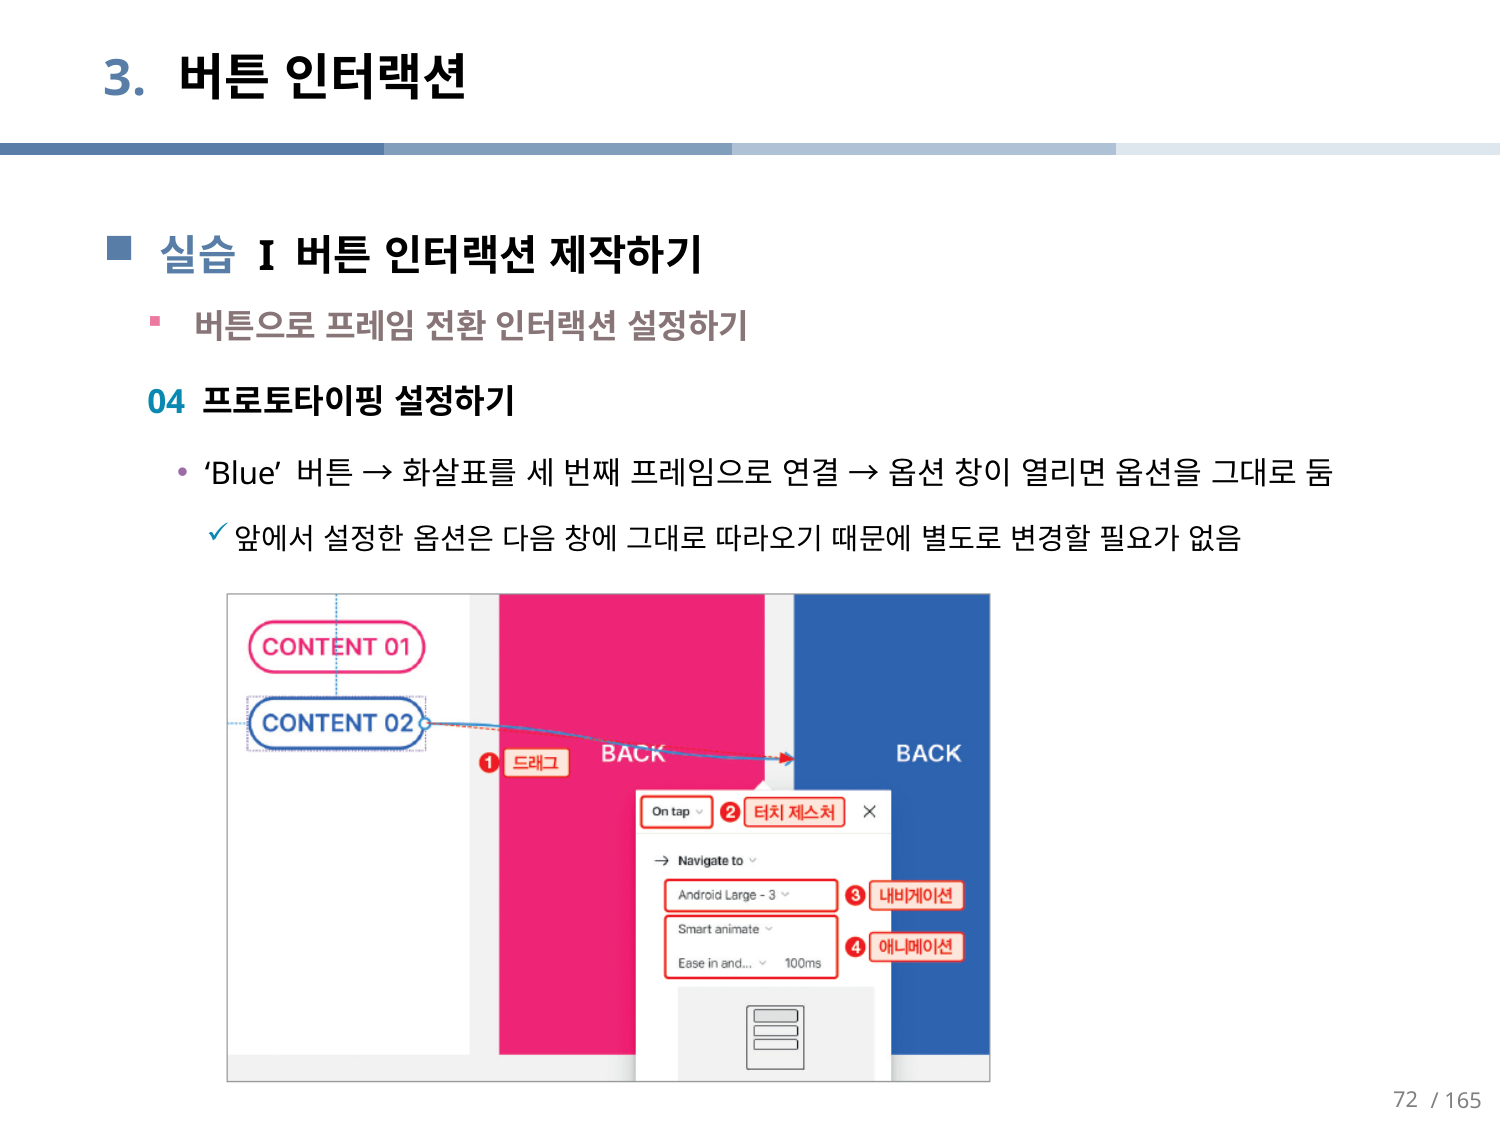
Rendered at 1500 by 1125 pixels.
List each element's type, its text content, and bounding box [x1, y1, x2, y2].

picture [218, 585, 999, 1091]
list 실습 I 버튼 인터랙션 제작하기 버튼으로 프레임 전환 인터랙션 설정하기 04 프로토타이핑 설정하기 ‘Blue’ 버튼 → 화살표를 세 번째 프레임으로 연결 → 옵션 창이 열리면 옵션을 그대로 둠 앞에서 설정한 옵션은 다음 창에 그대로 따라오기 때문에 별도로 변경할 필요가 없음 [88, 196, 1448, 1083]
title 버튼 인터랙션 [88, 30, 1211, 121]
